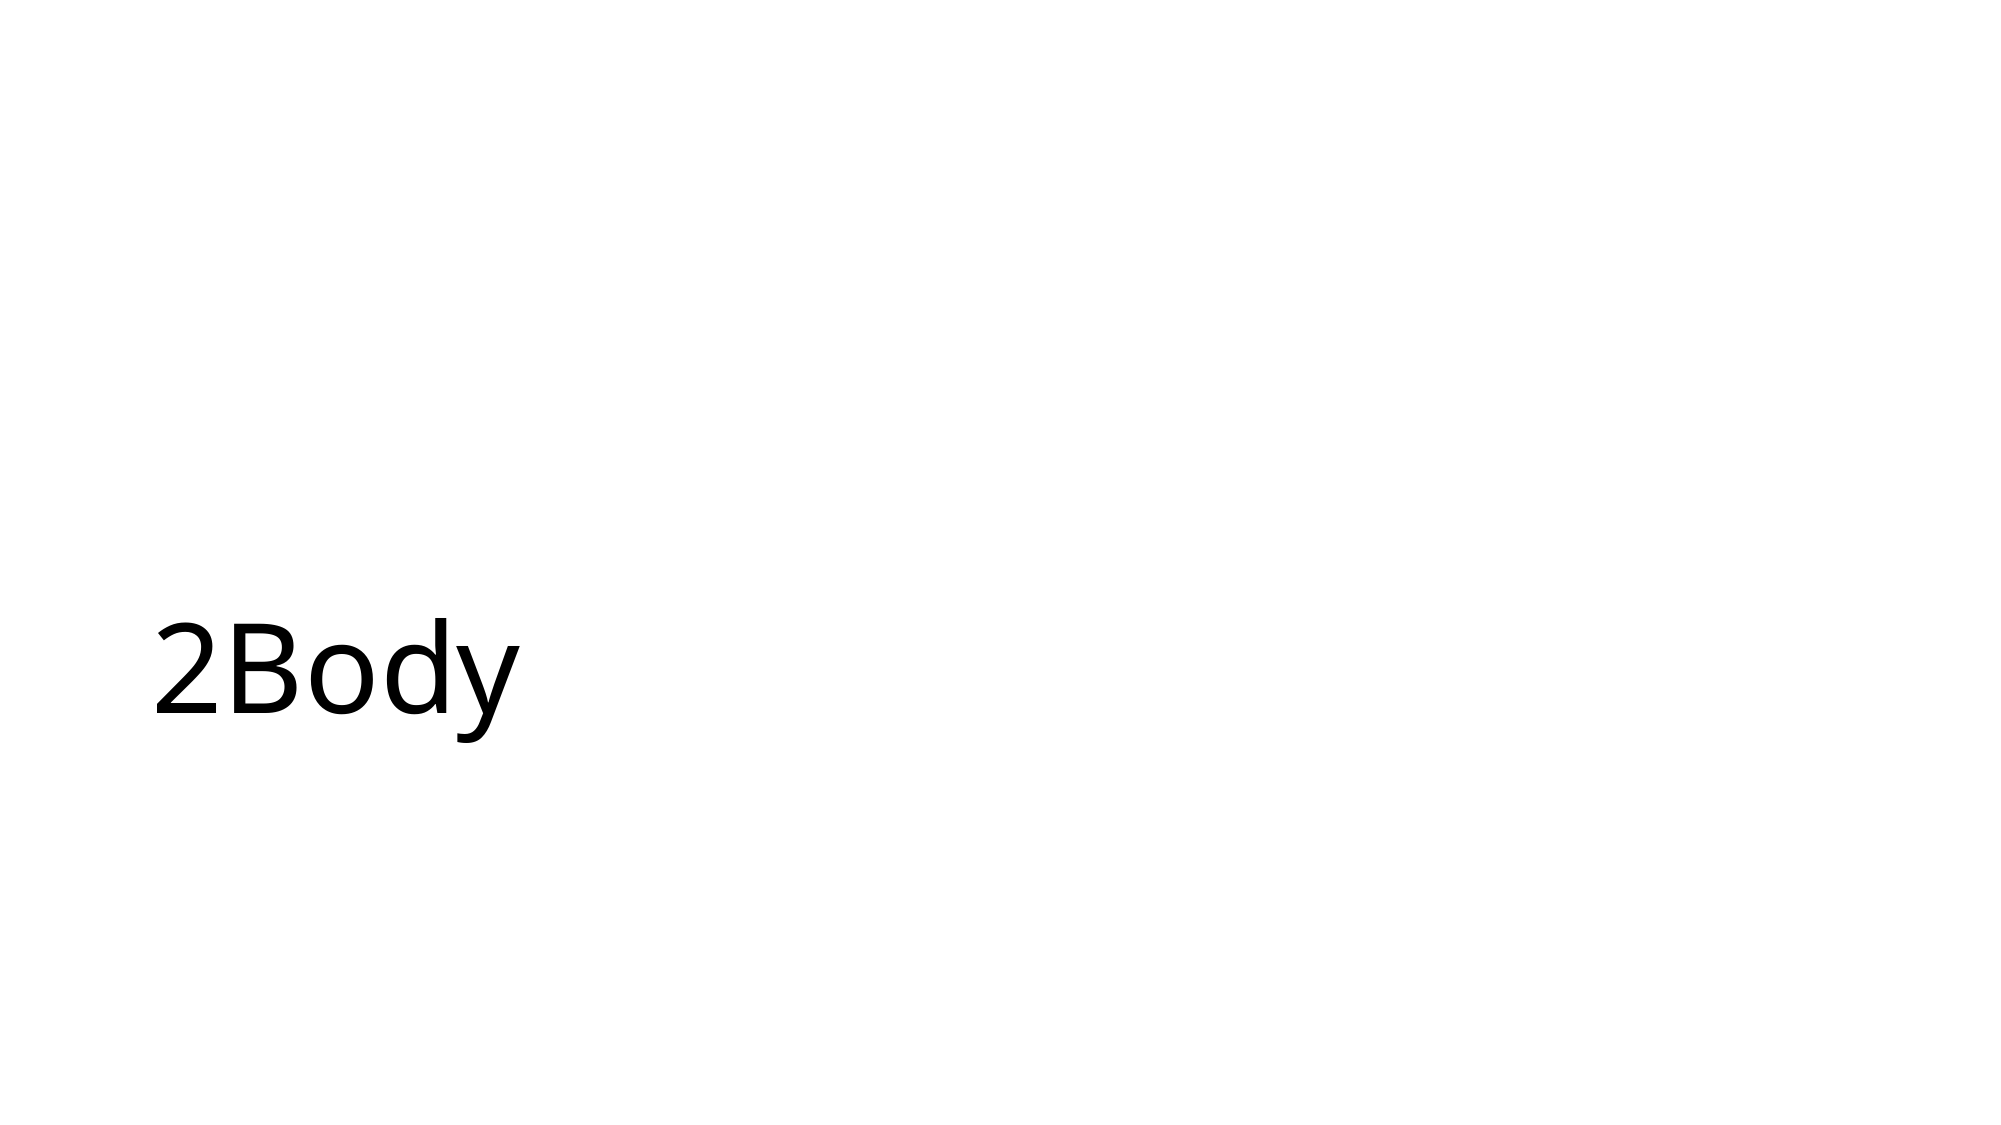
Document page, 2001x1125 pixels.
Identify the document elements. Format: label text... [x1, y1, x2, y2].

title 2Body [136, 280, 1862, 749]
